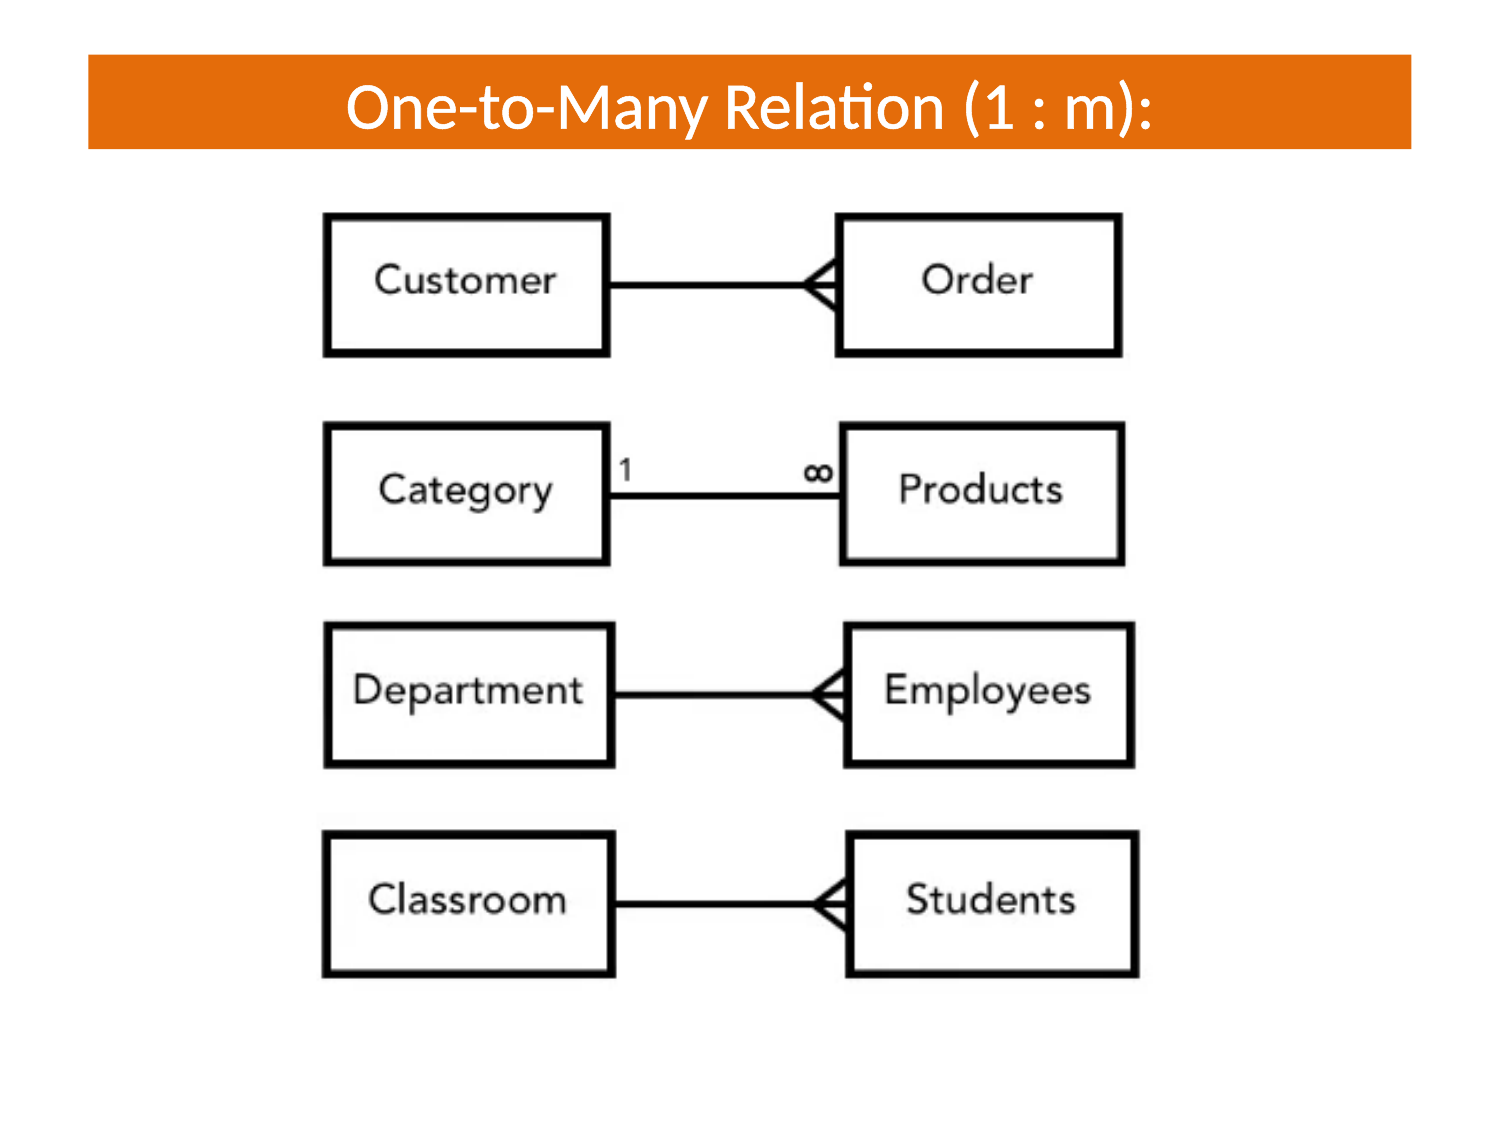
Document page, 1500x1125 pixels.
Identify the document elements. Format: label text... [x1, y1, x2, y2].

picture [269, 810, 1186, 1008]
picture [288, 180, 1186, 387]
picture [288, 394, 1186, 587]
text_box One-to-Many Relation (1 : m): [88, 54, 1412, 150]
picture [288, 603, 1200, 788]
